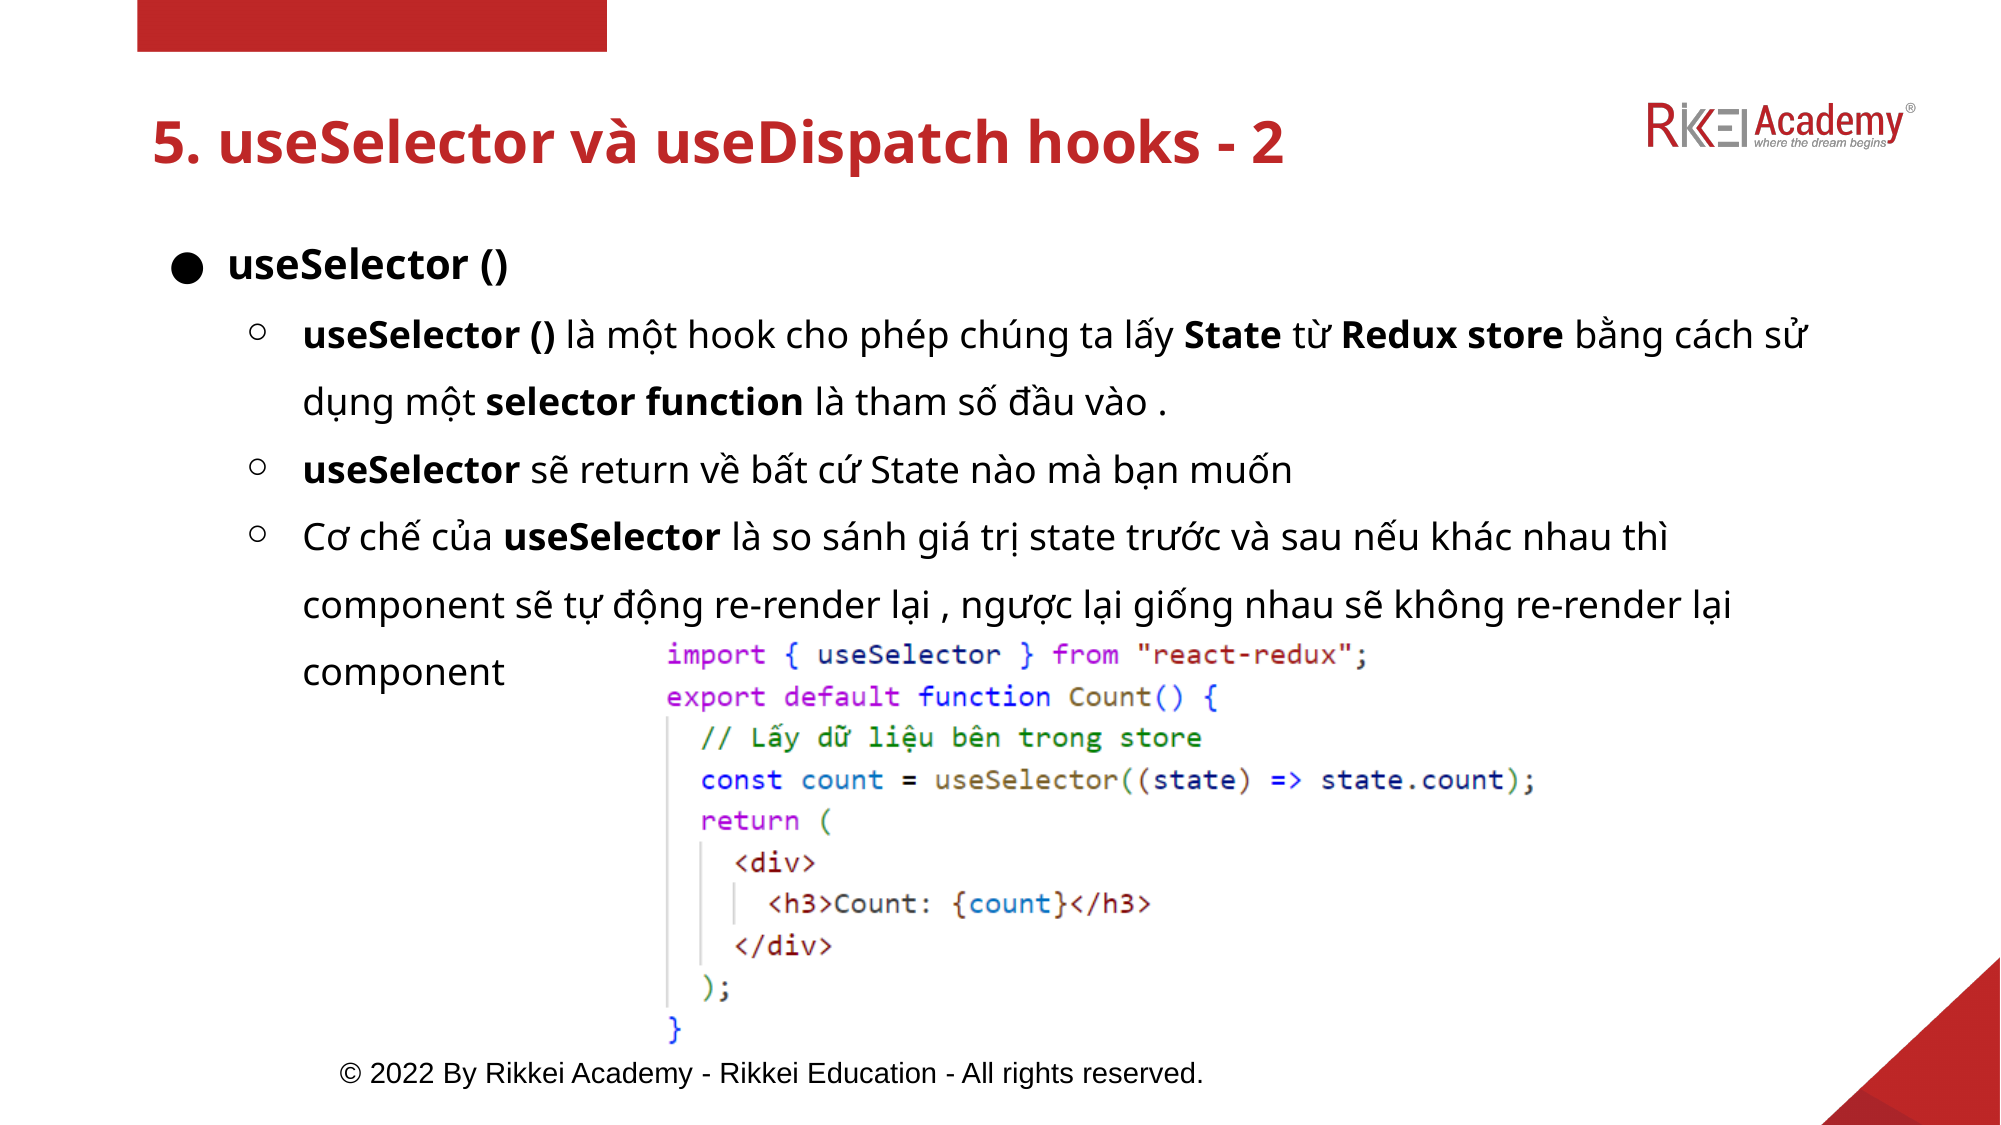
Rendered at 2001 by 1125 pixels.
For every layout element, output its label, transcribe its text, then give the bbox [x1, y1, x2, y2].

picture [659, 632, 1550, 1053]
picture [1623, 53, 1929, 203]
title 5. useSelector và useDispatch hooks - 2 [137, 83, 1526, 205]
list useSelector () useSelector () là một hook cho phép chúng ta lấy State từ Redux store bằng cách sử dụng một selector function là tham số đầu vào . useSelector sẽ return về bất cứ State nào mà bạn muốn Cơ chế của useSelector là so sánh giá trị state trước và sau nếu khác nhau thì component sẽ tự động re-render lại , ngược lại giống nhau sẽ không re-render lại component [137, 205, 1884, 1053]
picture [137, 0, 607, 52]
picture [1818, 957, 2000, 1125]
